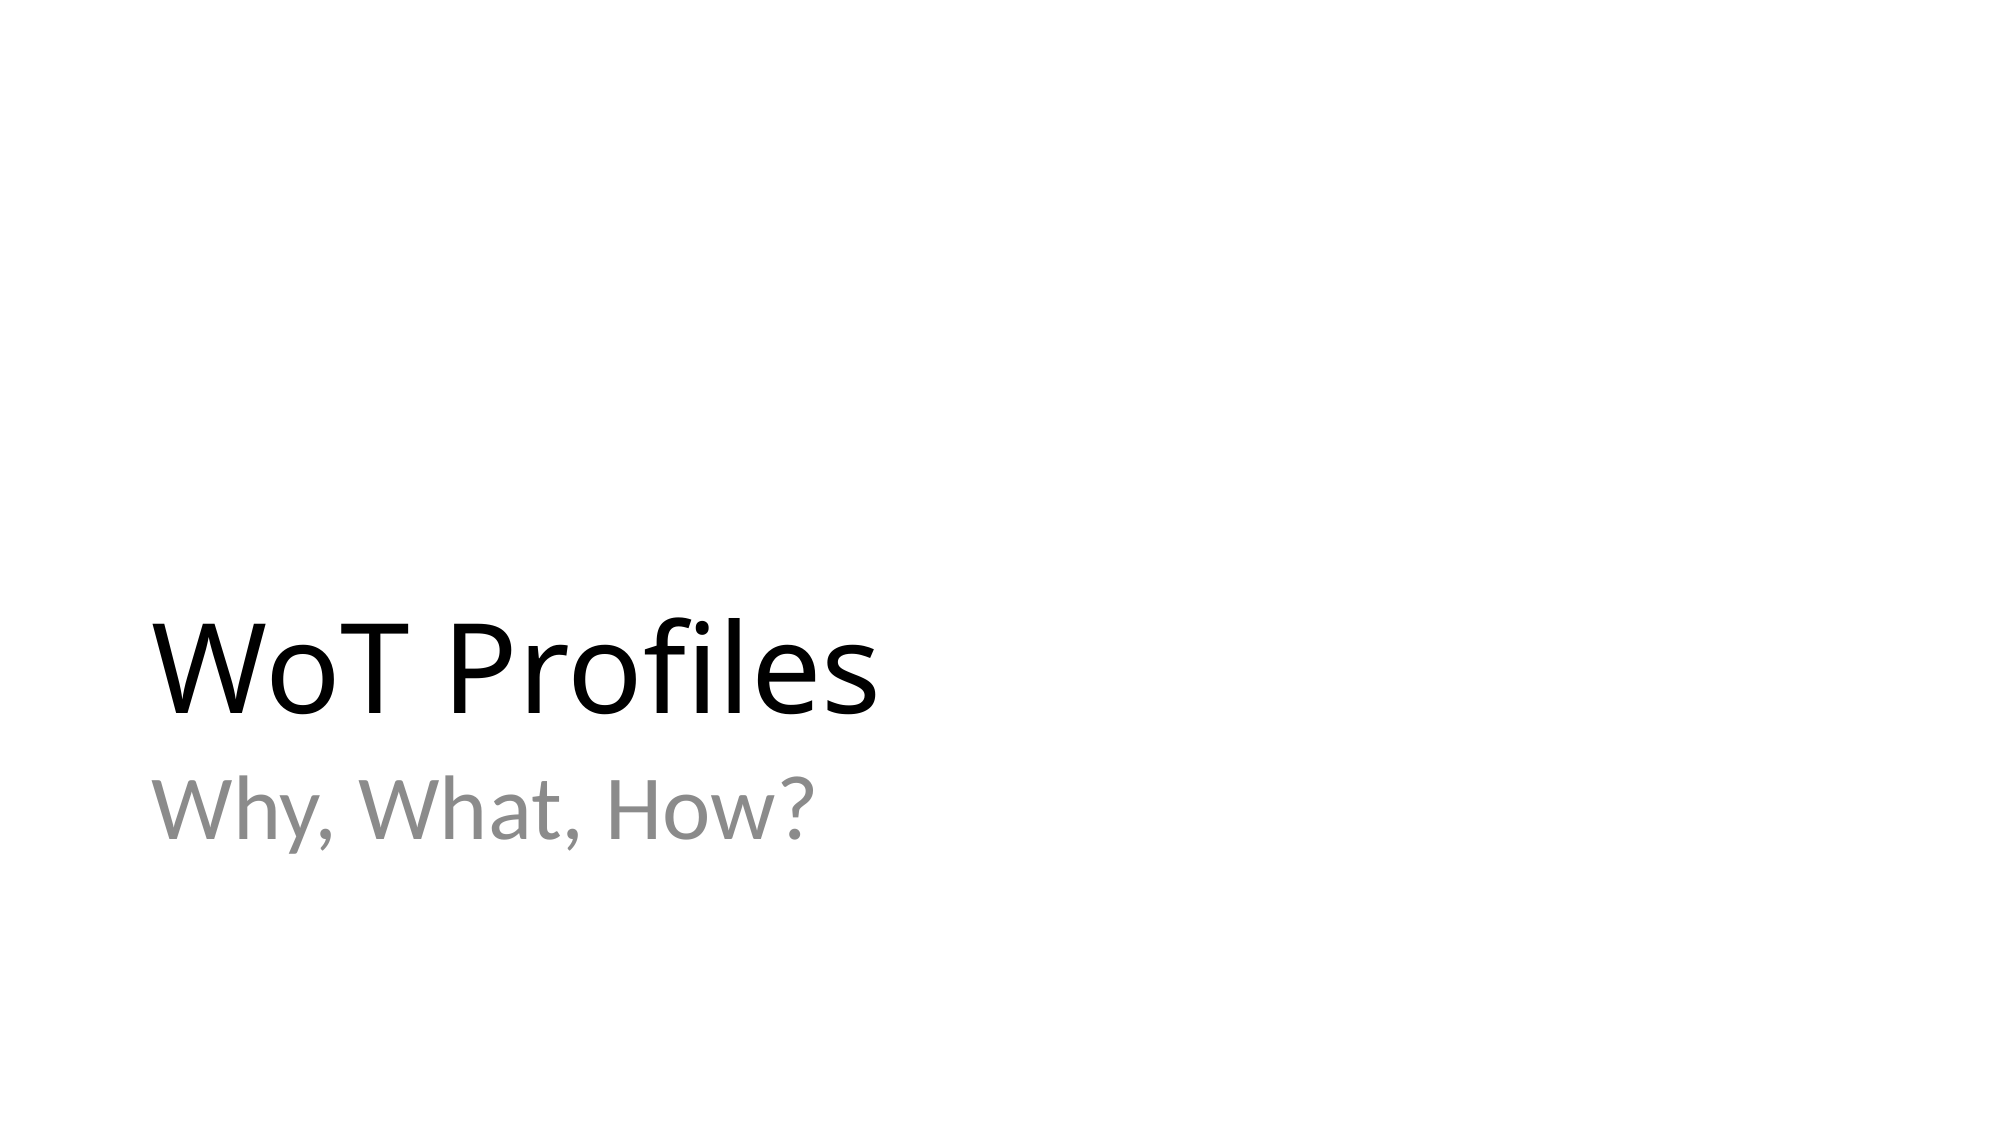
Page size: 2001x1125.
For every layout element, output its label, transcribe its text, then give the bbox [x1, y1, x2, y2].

list Why, What, How? [136, 752, 1862, 999]
title WoT Profiles [136, 280, 1862, 749]
